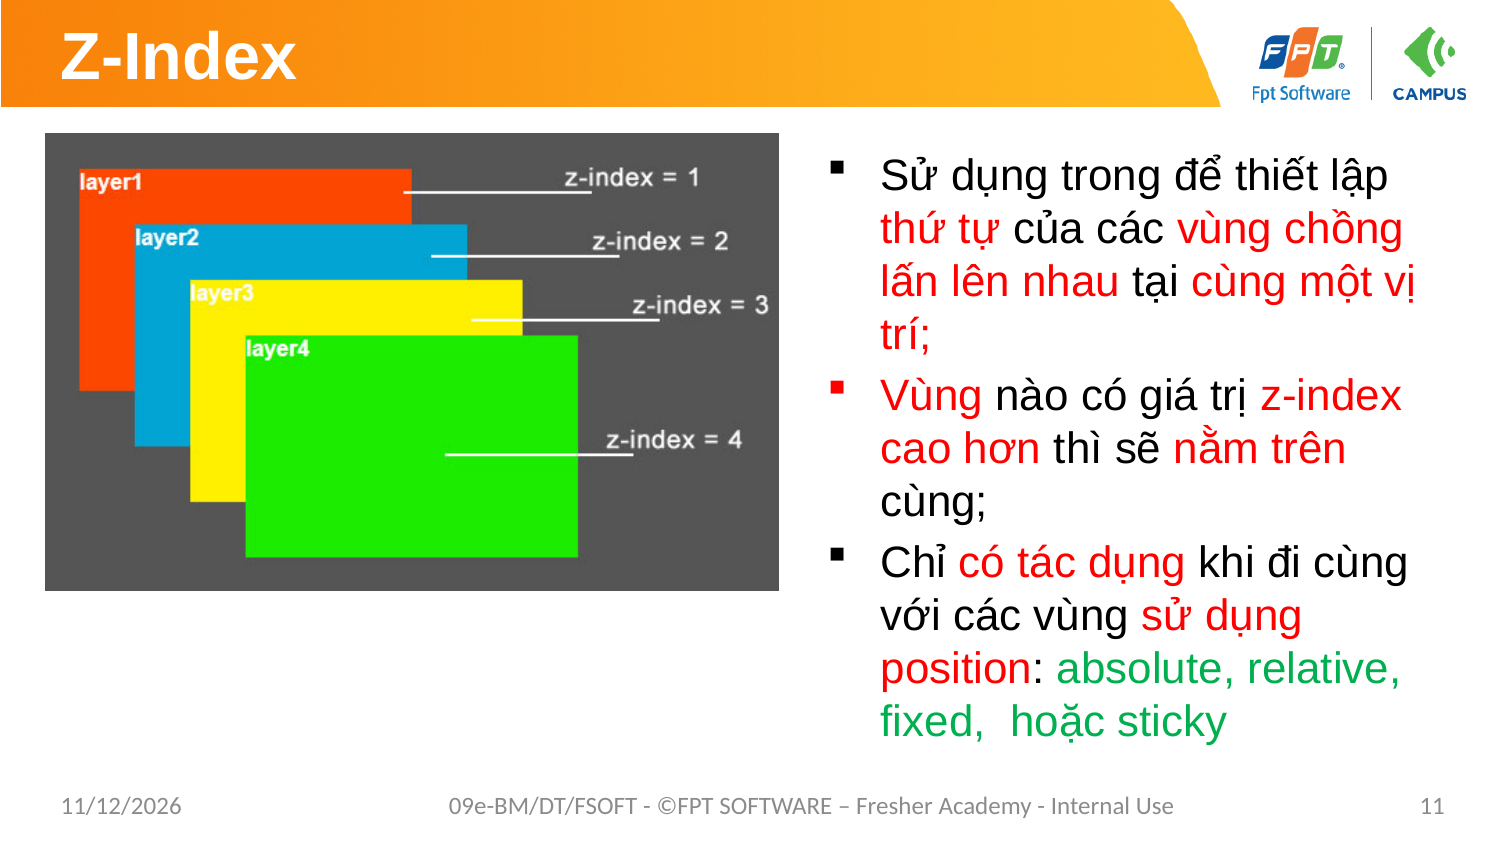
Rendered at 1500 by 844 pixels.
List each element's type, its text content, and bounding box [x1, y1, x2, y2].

list Sử dụng trong để thiết lập thứ tự của các vùng chồng lấn lên nhau tại cùng một vị trí; Vùng nào có giá trị z-index cao hơn thì sẽ nằm trên cùng; Chỉ có tác dụng khi đi cùng với các vùng sử dụng position: absolute, relative, fixed, hoặc sticky [812, 139, 1461, 754]
picture [1, 0, 1499, 844]
slide_number 11 [1350, 782, 1461, 827]
title Z-Index [45, 0, 1176, 106]
footer 09e-BM/DT/FSOFT - ©FPT SOFTWARE – Fresher Academy - Internal Use [289, 782, 1335, 827]
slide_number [45, 782, 270, 827]
